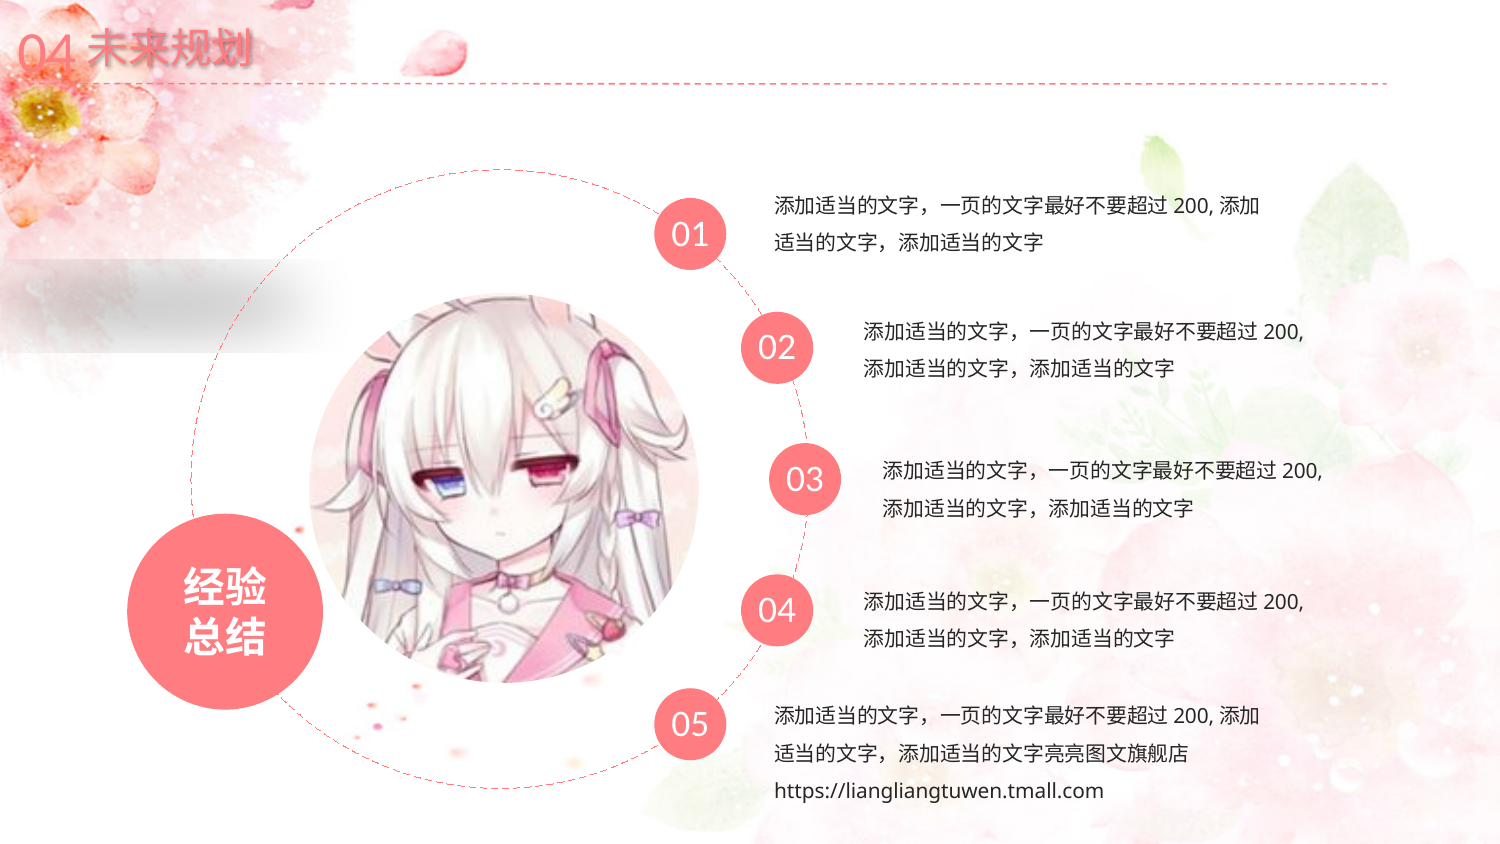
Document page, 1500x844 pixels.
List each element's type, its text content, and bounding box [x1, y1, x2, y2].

text_box 未来规划 [92, 14, 604, 80]
text_box 02 [741, 311, 814, 384]
text_box 添加适当的文字，一页的文字最好不要超过200,添加适当的文字，添加适当的文字 [871, 440, 1343, 527]
text_box [278, 673, 674, 789]
text_box 01 [654, 197, 727, 271]
text_box 03 [769, 443, 842, 516]
picture [0, 0, 1500, 844]
text_box 添加适当的文字，一页的文字最好不要超过200,添加适当的文字，添加适当的文字 [762, 174, 1273, 261]
text_box 添加适当的文字，一页的文字最好不要超过200,添加适当的文字，添加适当的文字亮亮图文旗舰店https://liangliangtuwen.tmall.com [762, 684, 1273, 809]
text_box [127, 513, 303, 710]
text_box 添加适当的文字，一页的文字最好不要超过200,添加适当的文字，添加适当的文字 [852, 300, 1324, 387]
text_box 05 [654, 689, 727, 761]
text_box 经验总结 [167, 555, 283, 667]
text_box 04 [741, 574, 814, 647]
text_box 04 [2, 6, 92, 92]
text_box 添加适当的文字，一页的文字最好不要超过200,添加适当的文字，添加适当的文字 [852, 570, 1324, 657]
text_box [190, 169, 807, 700]
